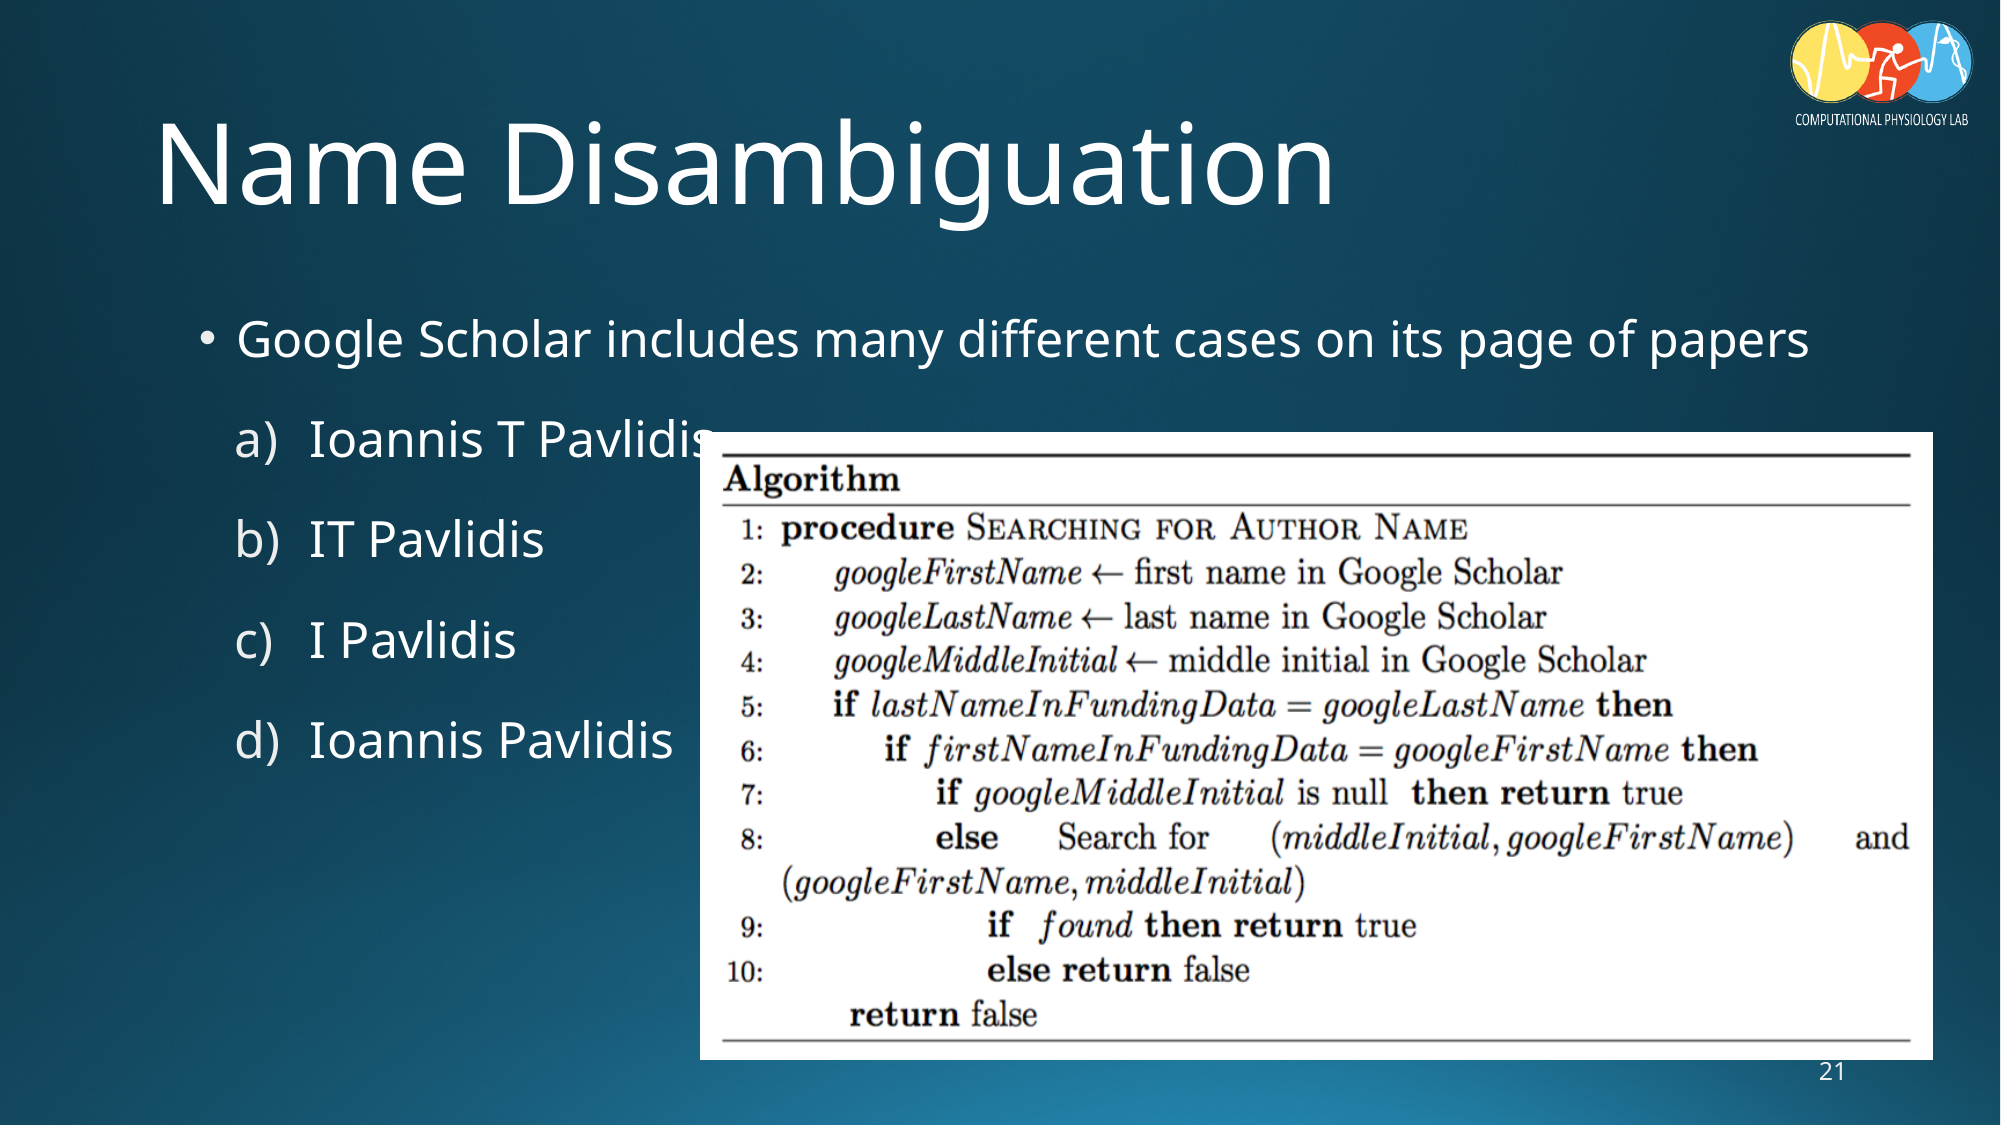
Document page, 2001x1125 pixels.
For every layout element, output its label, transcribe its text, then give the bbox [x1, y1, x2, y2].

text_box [700, 432, 1933, 1060]
slide_number 21 [1412, 1060, 1863, 1103]
picture [0, 0, 2001, 1125]
list Google Scholar includes many different cases on its page of papers Ioannis T Pavlidis IT Pavlidis I Pavlidis Ioannis Pavlidis [183, 299, 1863, 1014]
title Name Disambiguation [137, 59, 1863, 278]
